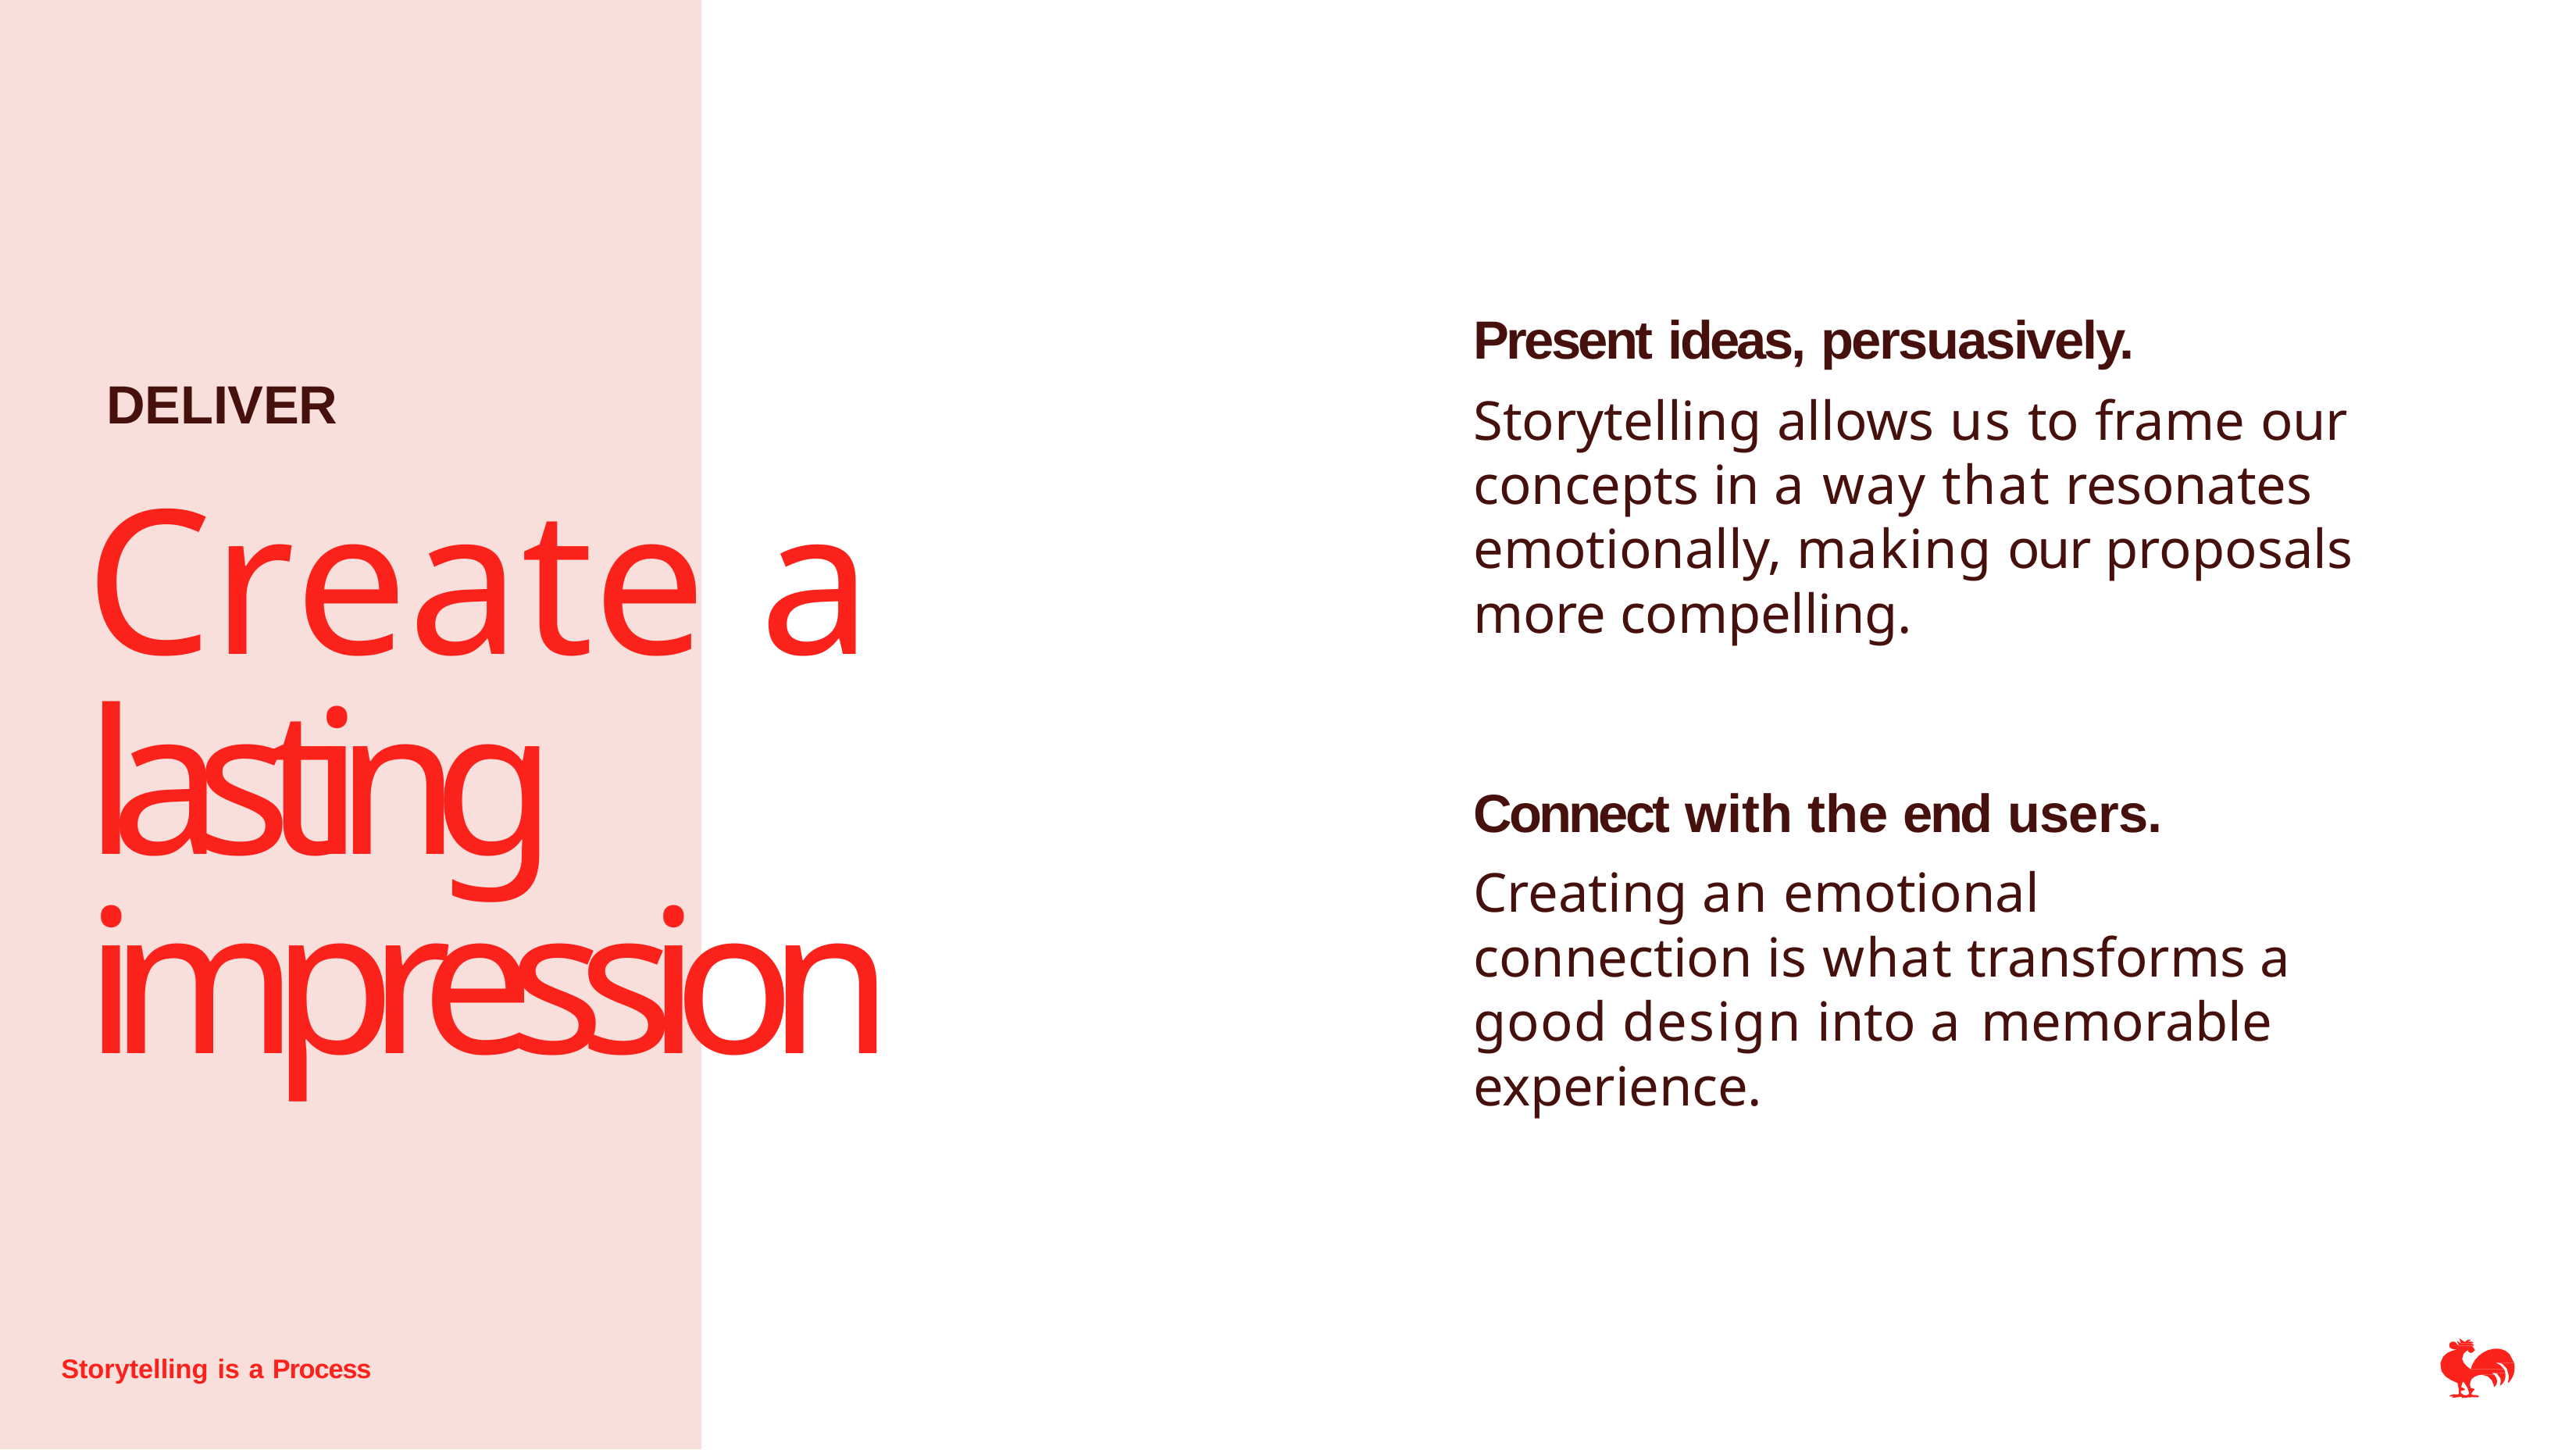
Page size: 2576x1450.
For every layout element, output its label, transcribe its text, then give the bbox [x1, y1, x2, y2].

text_box Create a lasting impression [84, 452, 1258, 1095]
text_box [2440, 1338, 2515, 1398]
title Present ideas, persuasively. Storytelling allows us to frame our concepts in a way that resonates emotionally, making our proposals more compelling. [1472, 288, 2357, 645]
text_box DELIVER [105, 368, 345, 434]
text_box Connect with the end users. Creating an emotional connection is what transforms a good design into a memorable experience. [1472, 760, 2310, 1116]
text_box Storytelling is a Process [59, 1355, 374, 1384]
